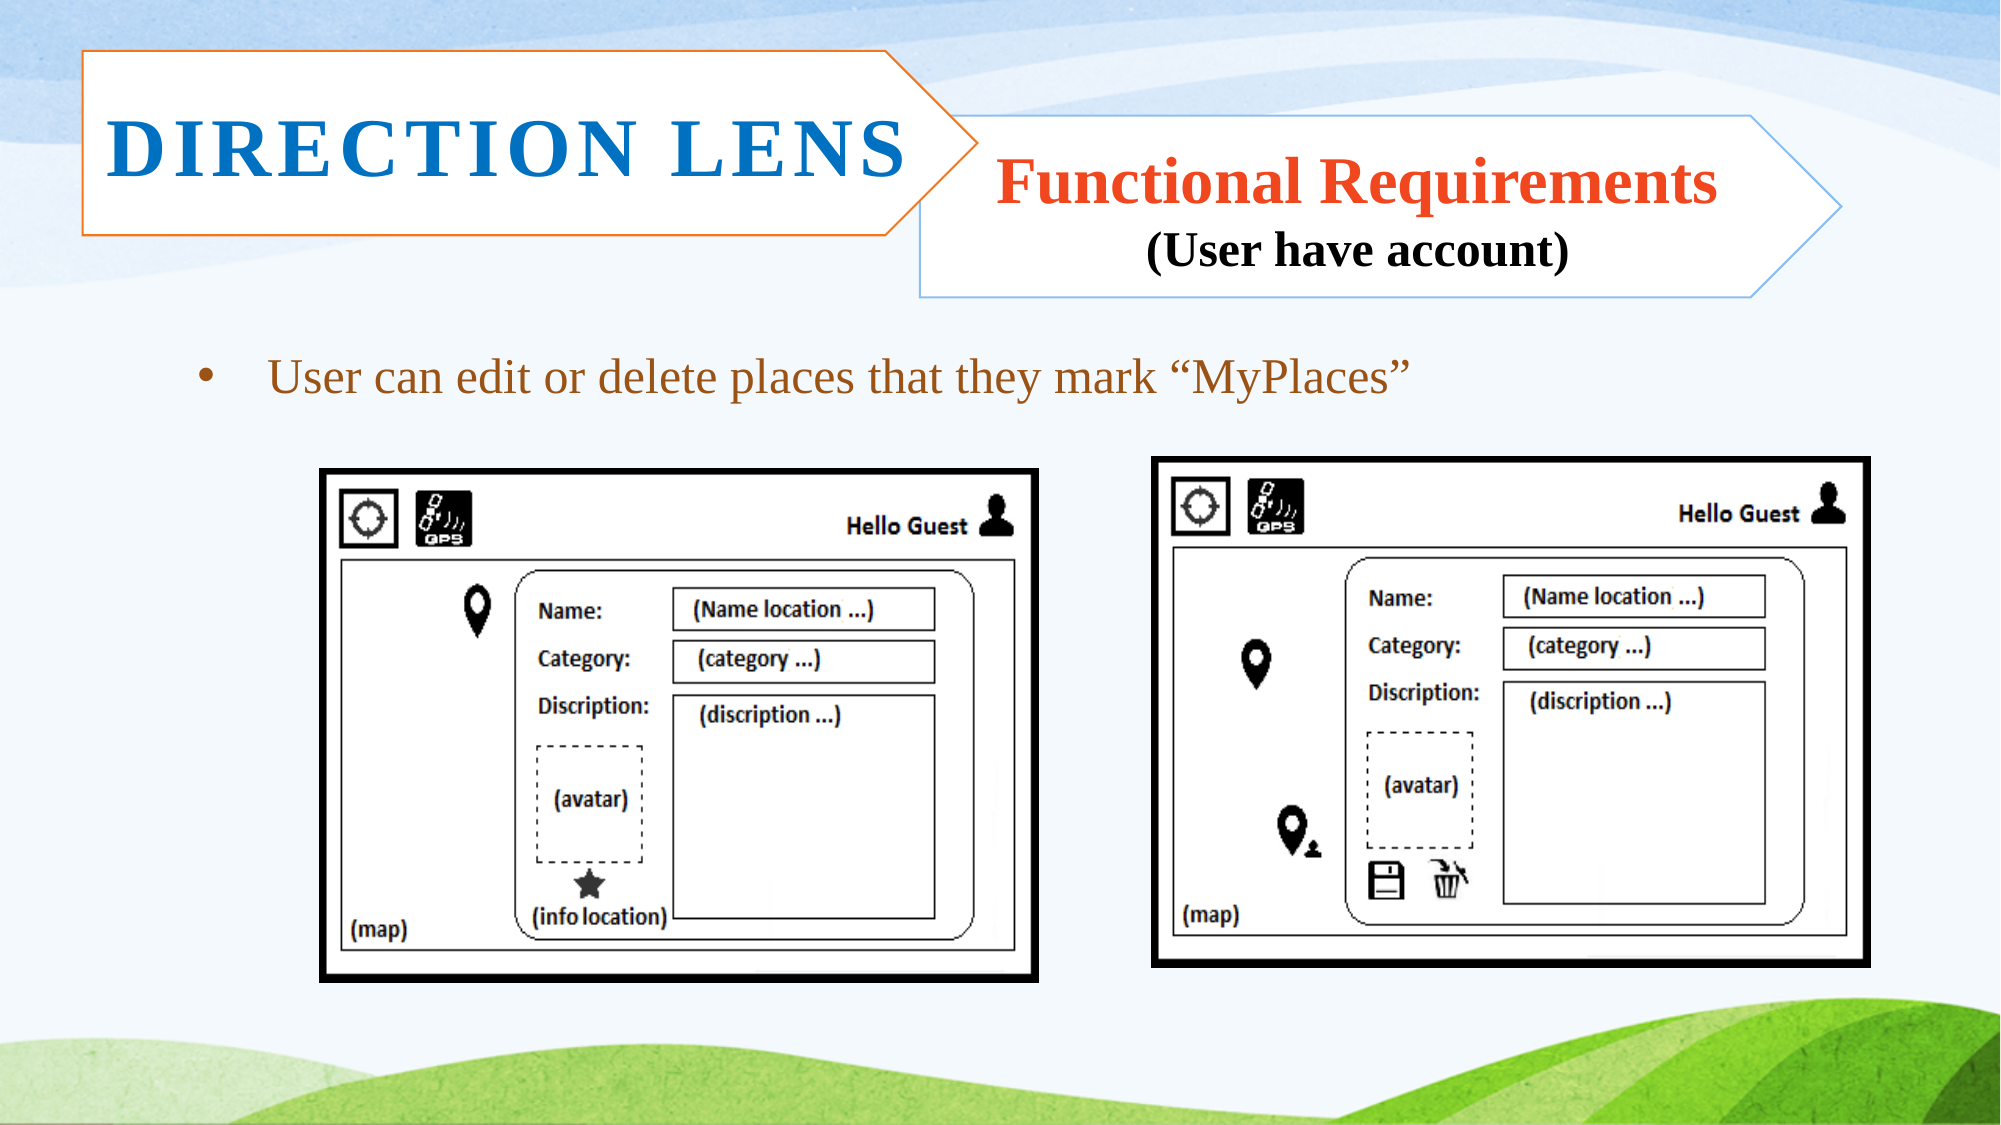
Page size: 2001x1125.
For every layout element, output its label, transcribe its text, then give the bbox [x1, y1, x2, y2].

text_box Functional Requirements (User have account) [918, 114, 1843, 299]
text_box DIRECTION LENS [81, 49, 979, 237]
list User can edit or delete places that they mark “MyPlaces” [182, 336, 1833, 1023]
picture [0, 0, 2001, 1125]
